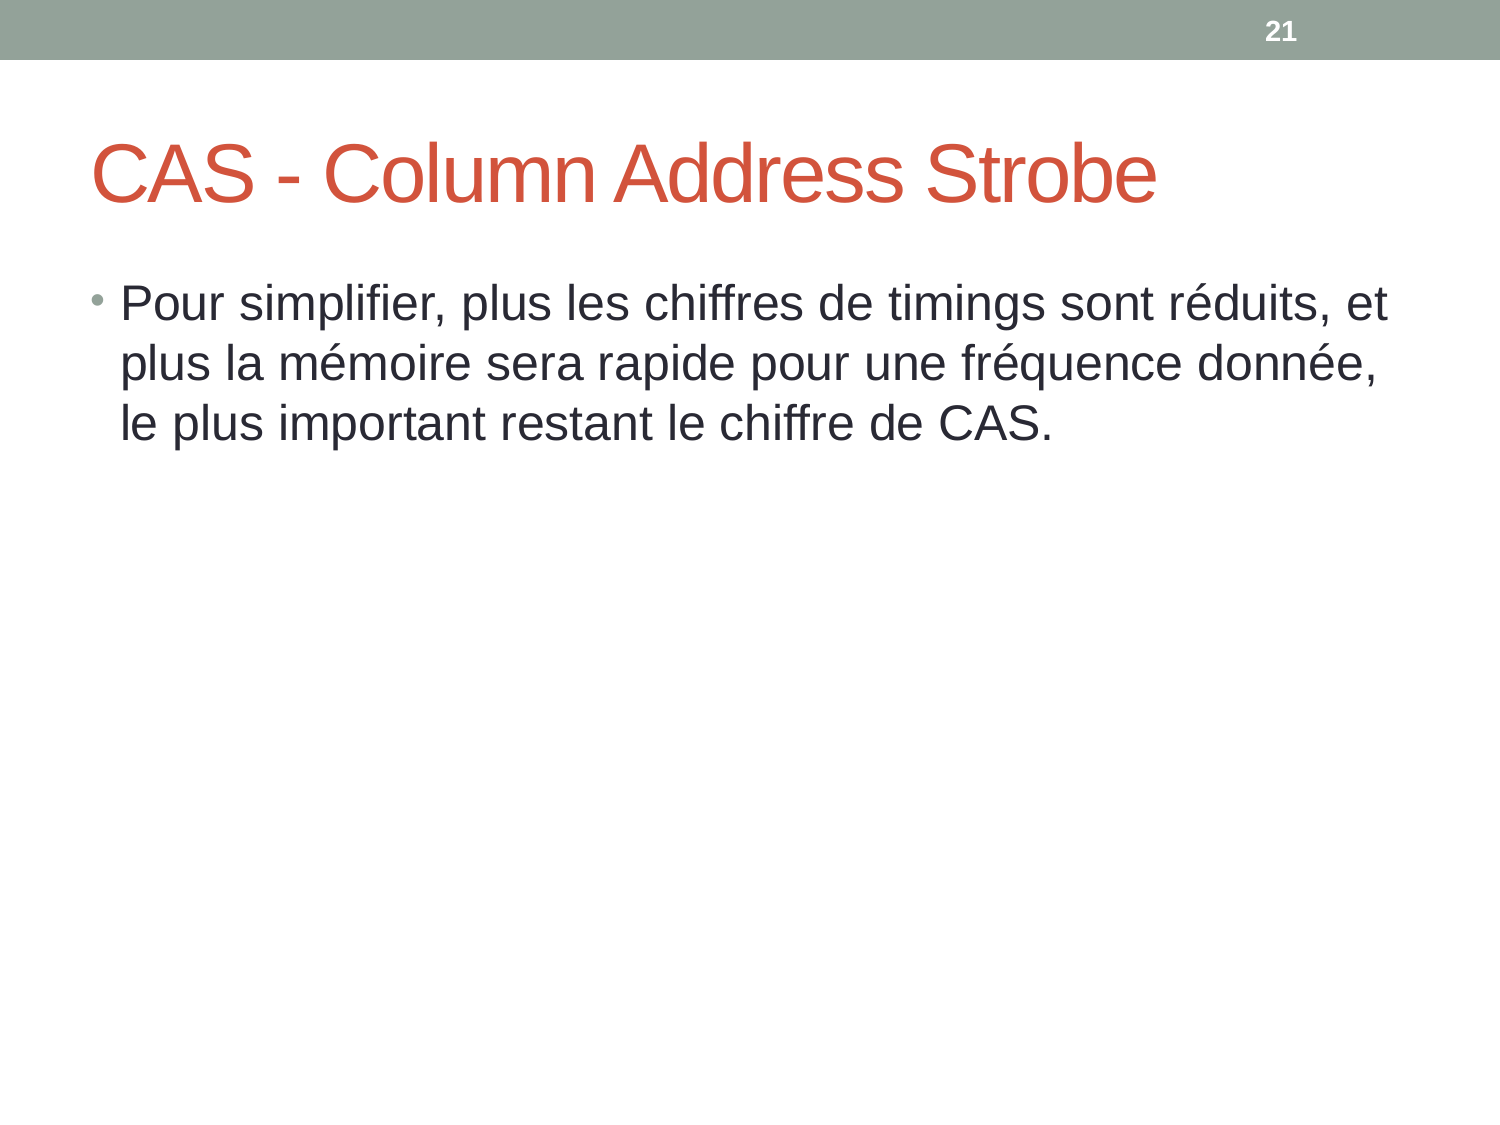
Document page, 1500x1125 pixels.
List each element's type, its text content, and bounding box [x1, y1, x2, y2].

list Pour simplifier, plus les chiffres de timings sont réduits, et plus la mémoire sera rapide pour une fréquence donnée, le plus important restant le chiffre de CAS. [75, 262, 1425, 1063]
title CAS - Column Address Strobe [75, 87, 1425, 250]
slide_number 21 [1250, 3, 1425, 57]
